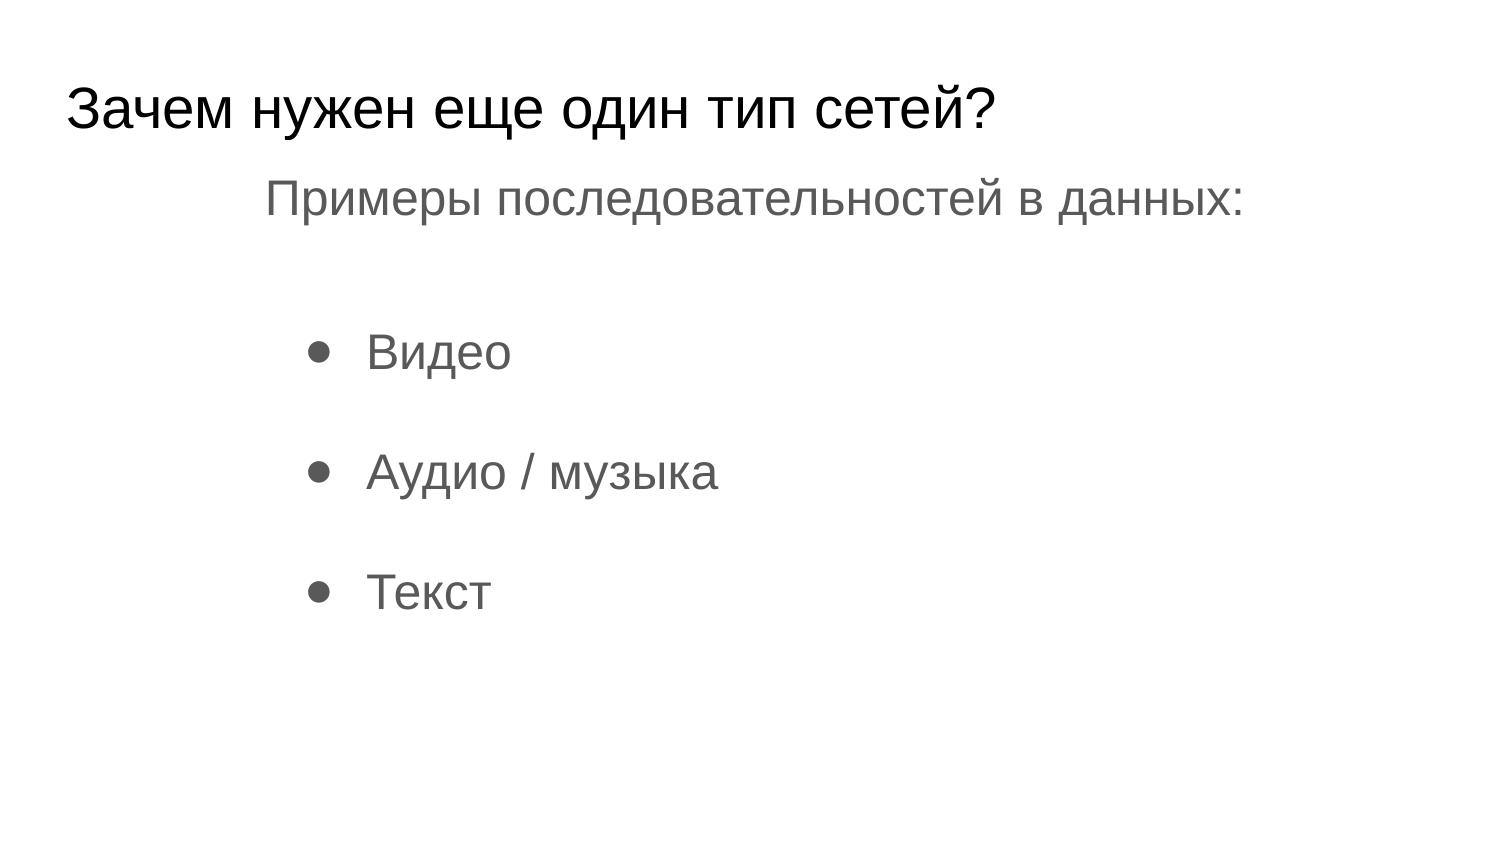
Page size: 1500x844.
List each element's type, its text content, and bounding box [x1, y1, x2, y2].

list Примеры последовательностей в данных: Видео Аудио / музыка Текст [51, 141, 1449, 563]
title Зачем нужен еще один тип сетей? [51, 54, 1449, 126]
